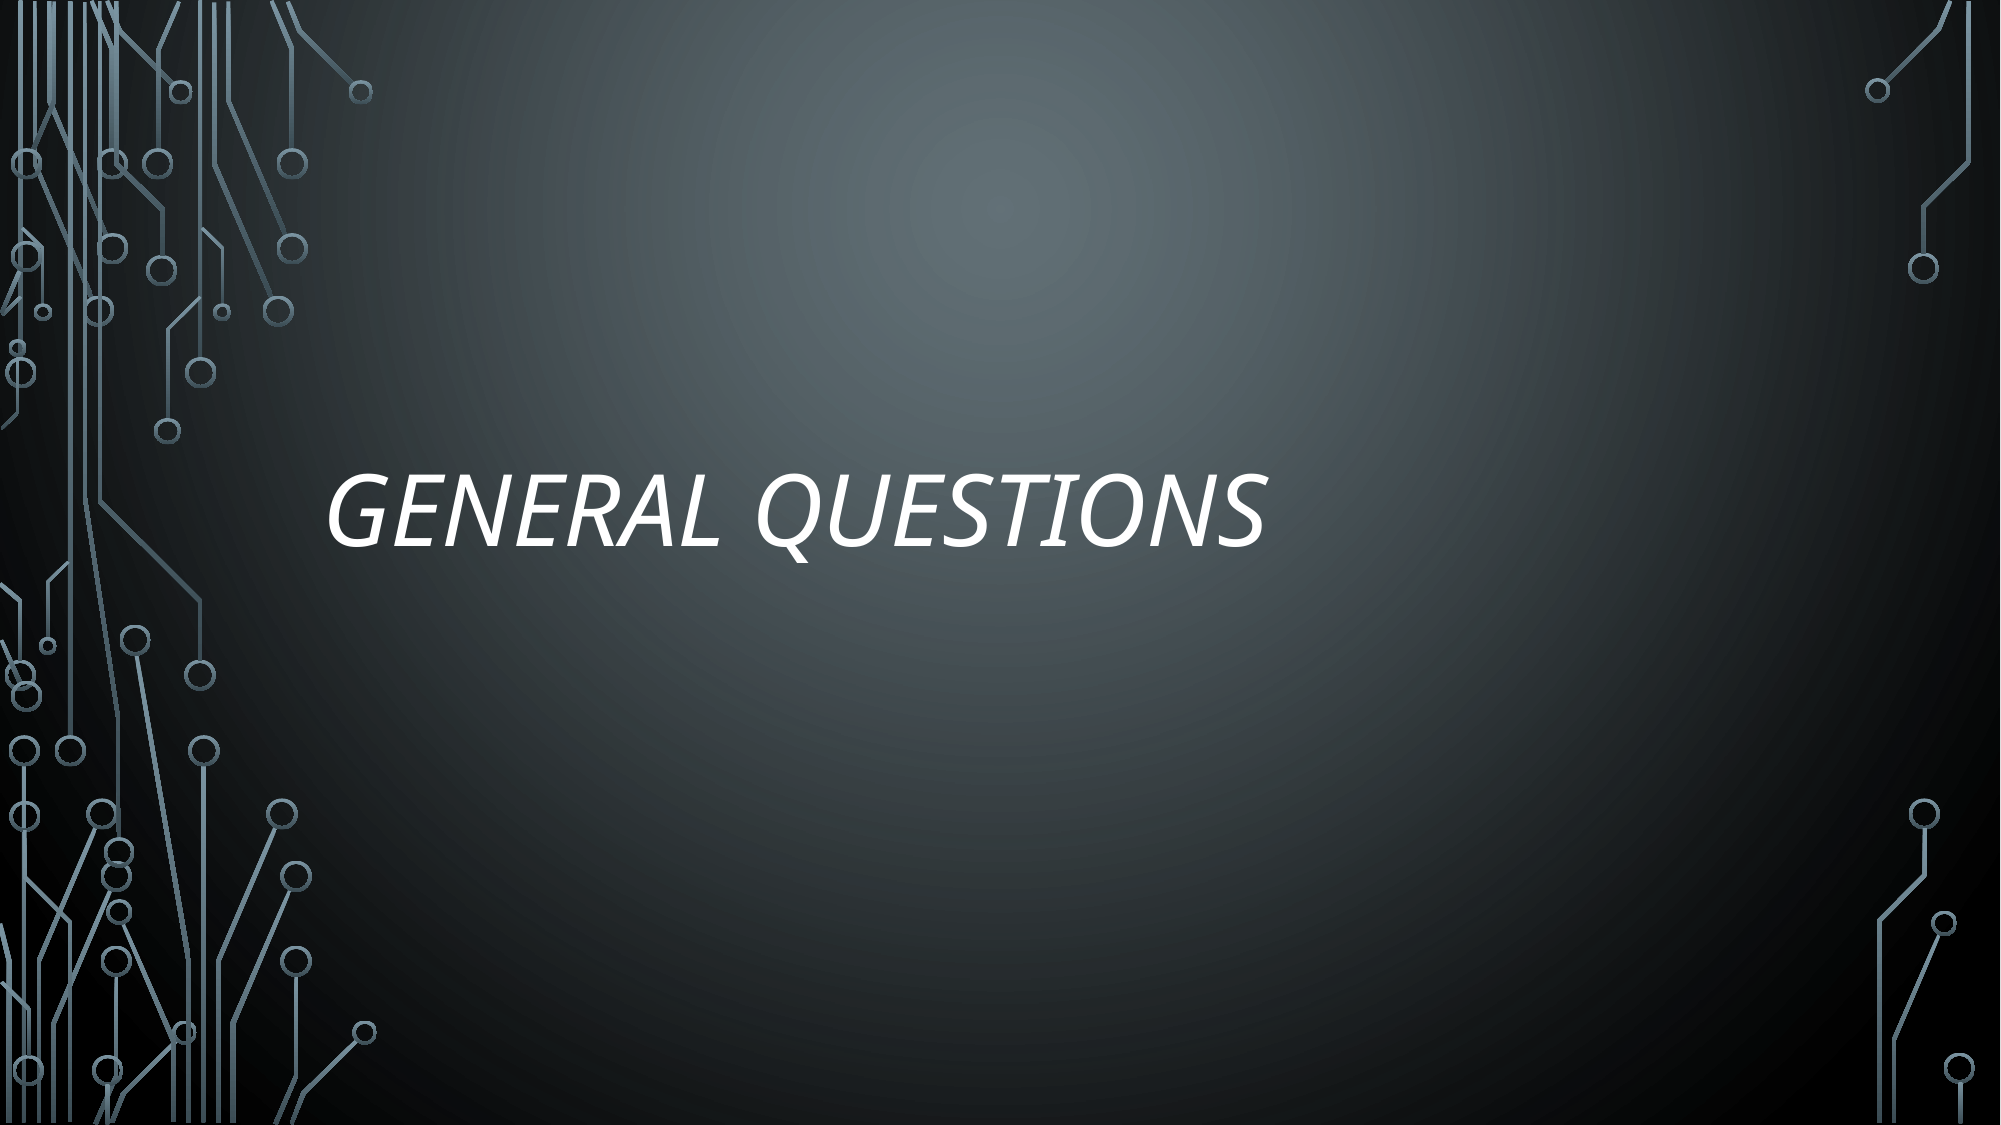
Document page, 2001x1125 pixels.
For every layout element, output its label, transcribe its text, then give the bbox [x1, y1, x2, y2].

title General questions [307, 184, 1750, 576]
